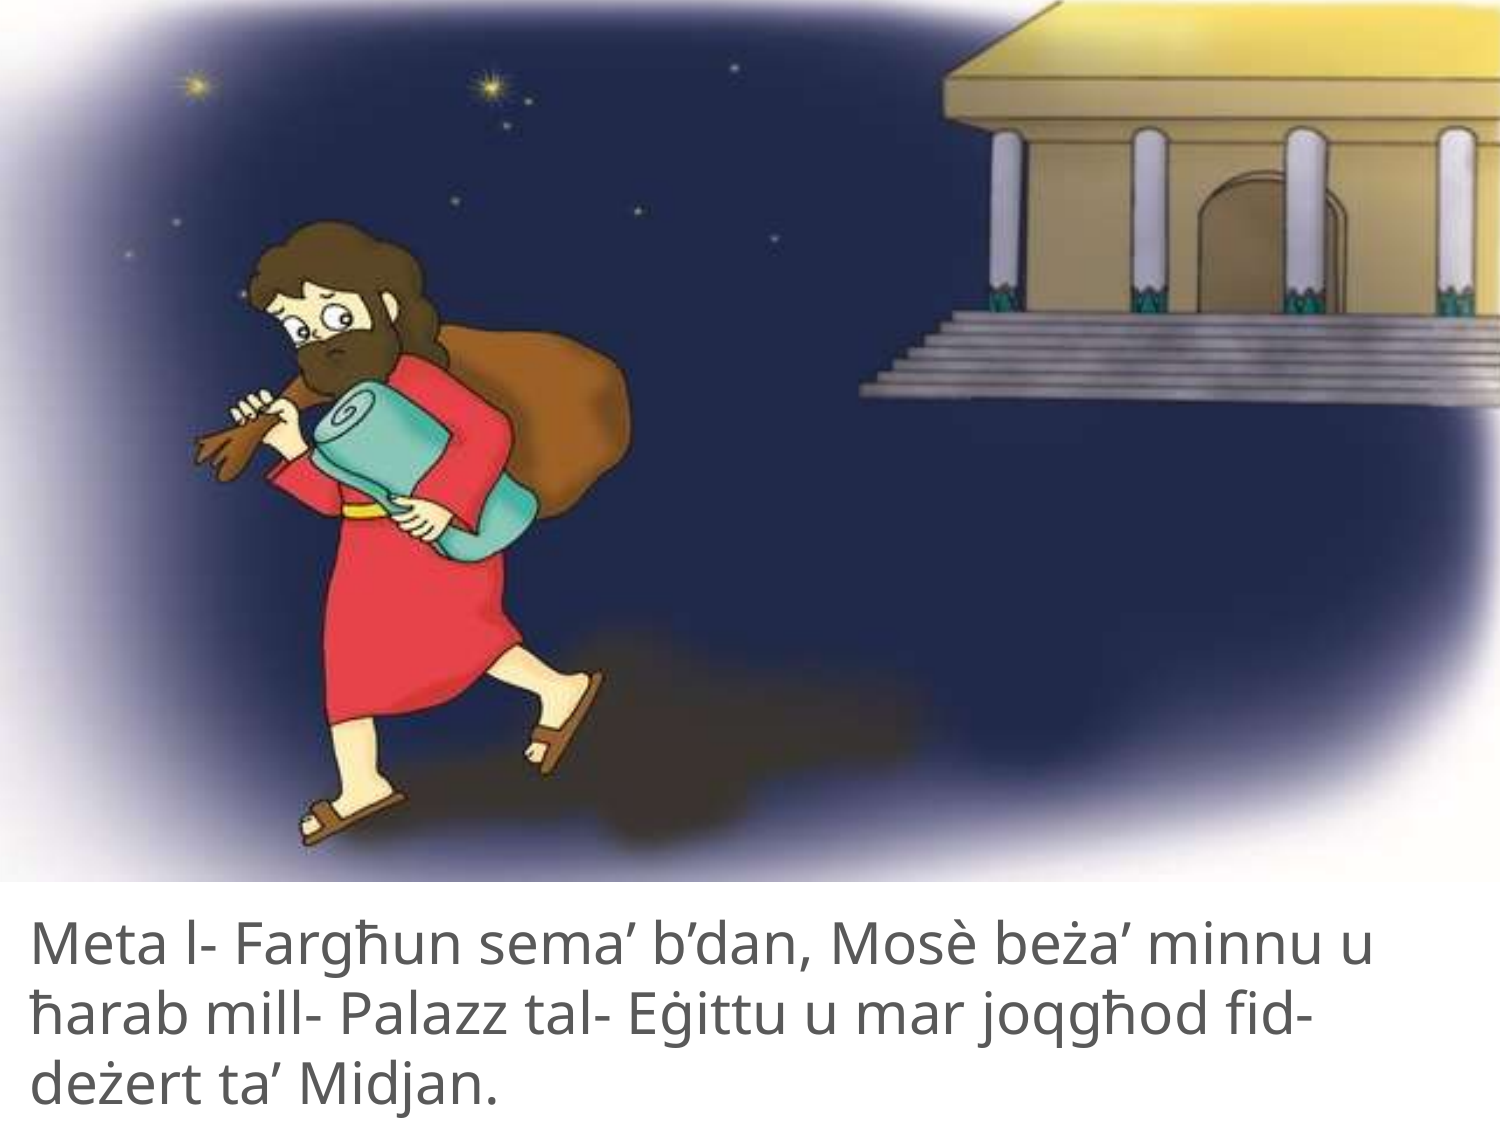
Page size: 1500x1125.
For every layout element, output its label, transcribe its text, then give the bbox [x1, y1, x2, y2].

text_box Meta l- Fargħun semaʼ b’dan, Mosè beżaʼ minnu u ħarab mill- Palazz tal- Eġittu u mar joqgħod fid- deżert taʼ Midjan. [14, 898, 1486, 1124]
picture [0, 0, 1500, 882]
